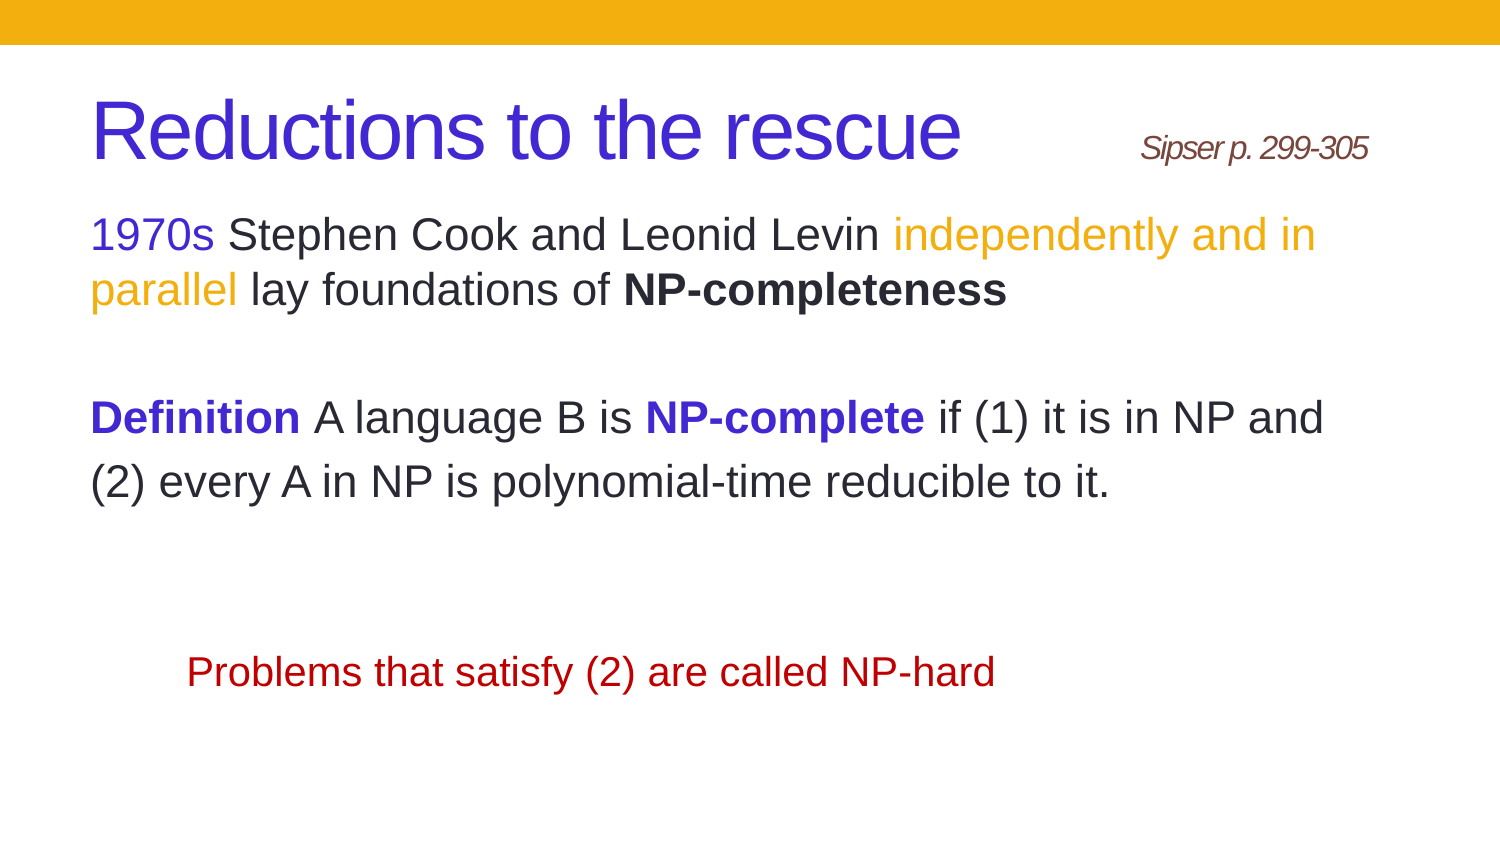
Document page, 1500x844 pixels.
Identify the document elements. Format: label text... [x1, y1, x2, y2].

title Reductions to the rescue Sipser p. 299-305 [75, 65, 1425, 188]
list 1970s Stephen Cook and Leonid Levin independently and in parallel lay foundations of NP-completeness Definition A language B is NP-complete if (1) it is in NP and (2) every A in NP is polynomial-time reducible to it. [75, 196, 1425, 797]
text_box Problems that satisfy (2) are called NP-hard [171, 637, 1193, 702]
